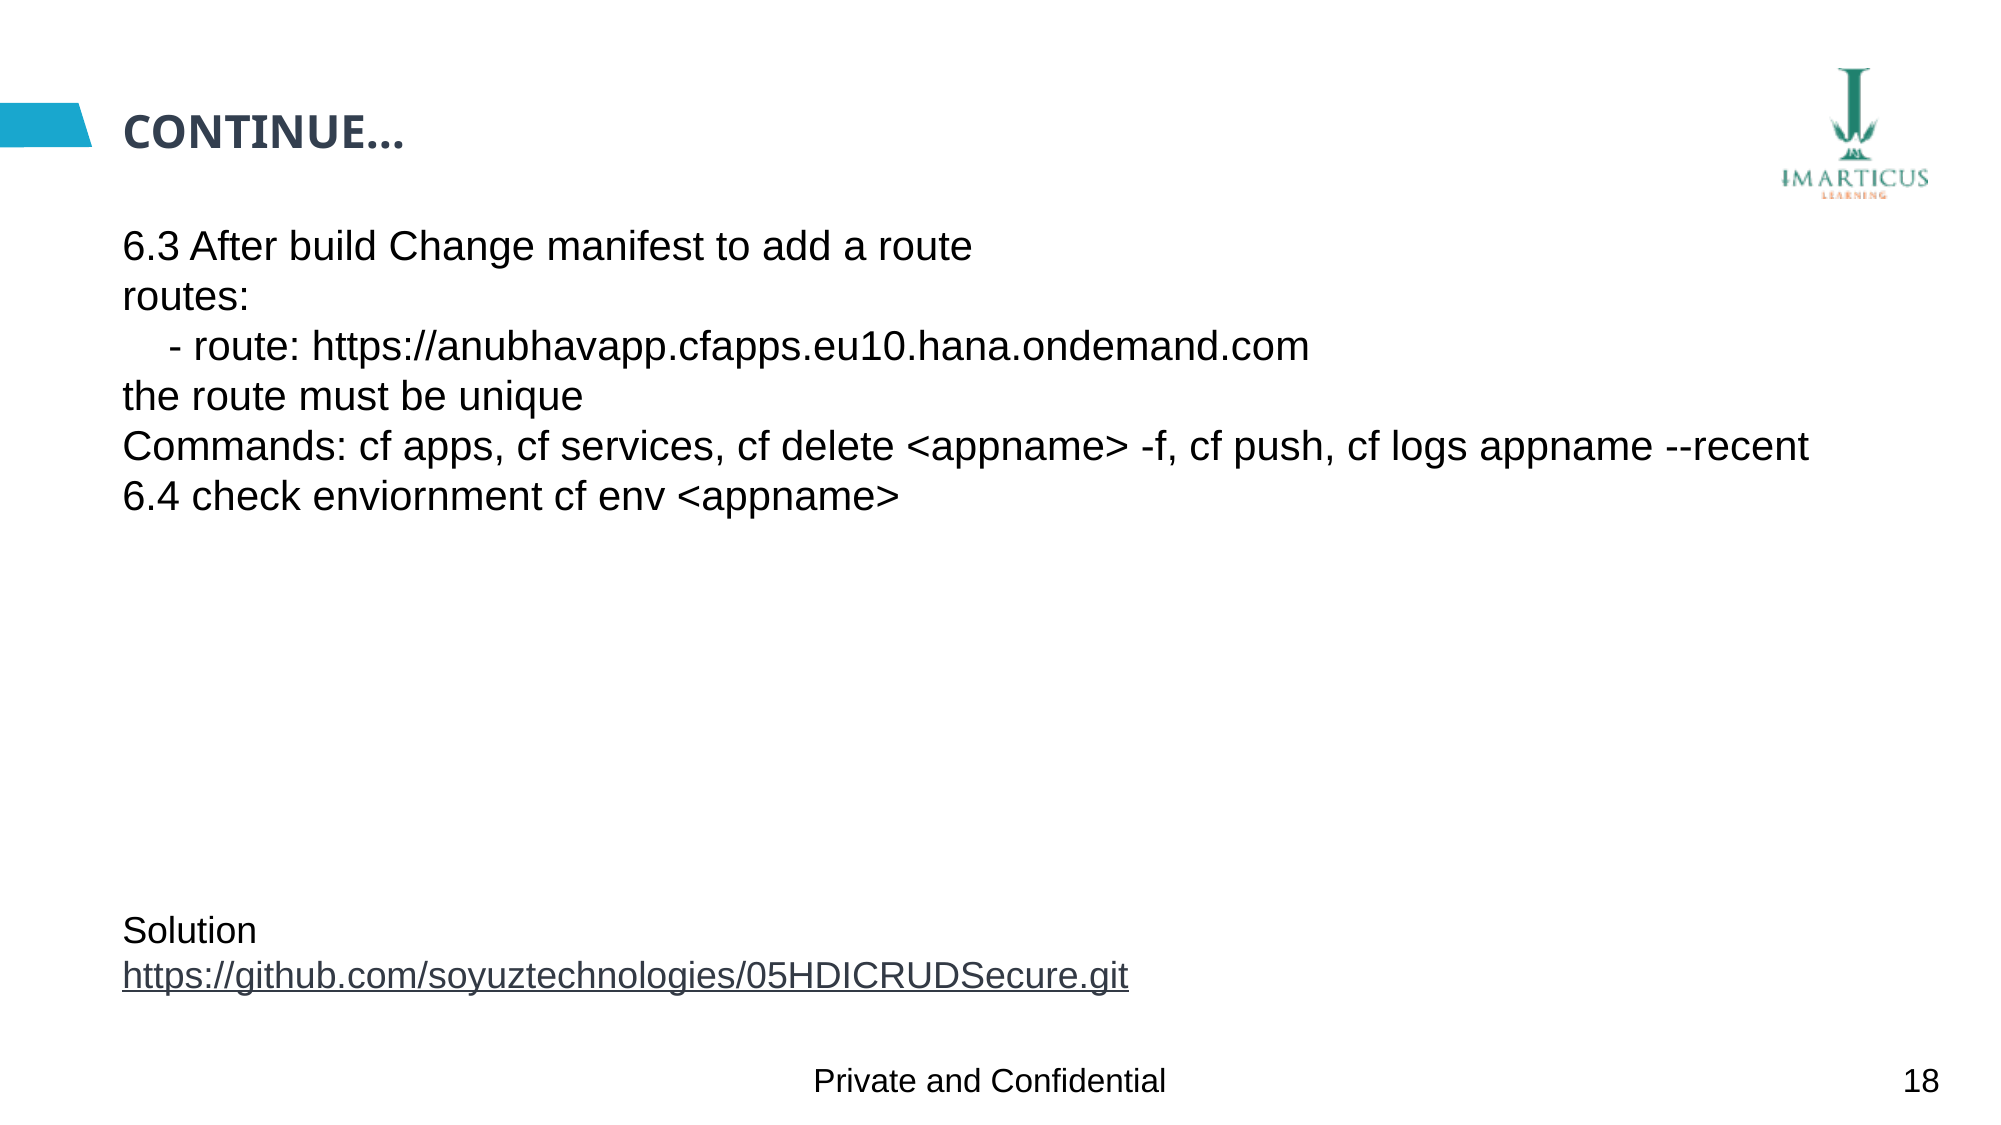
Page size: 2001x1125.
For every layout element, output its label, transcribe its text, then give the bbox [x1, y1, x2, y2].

text_box Solution https://github.com/soyuztechnologies/05HDICRUDSecure.git [107, 898, 1193, 1049]
title CONTINUE… [107, 81, 1833, 187]
picture [1781, 68, 1928, 199]
text_box [42, 30, 1896, 148]
text_box 6.3 After build Change manifest to add a route routes: - route: https://anubhavapp.cfapps.eu10.hana.ondemand.com the route must be unique Commands: cf apps, cf services, cf delete <appname> -f, cf push, cf logs appname --recent 6.4 check enviornment cf env <appname> [107, 211, 1896, 527]
